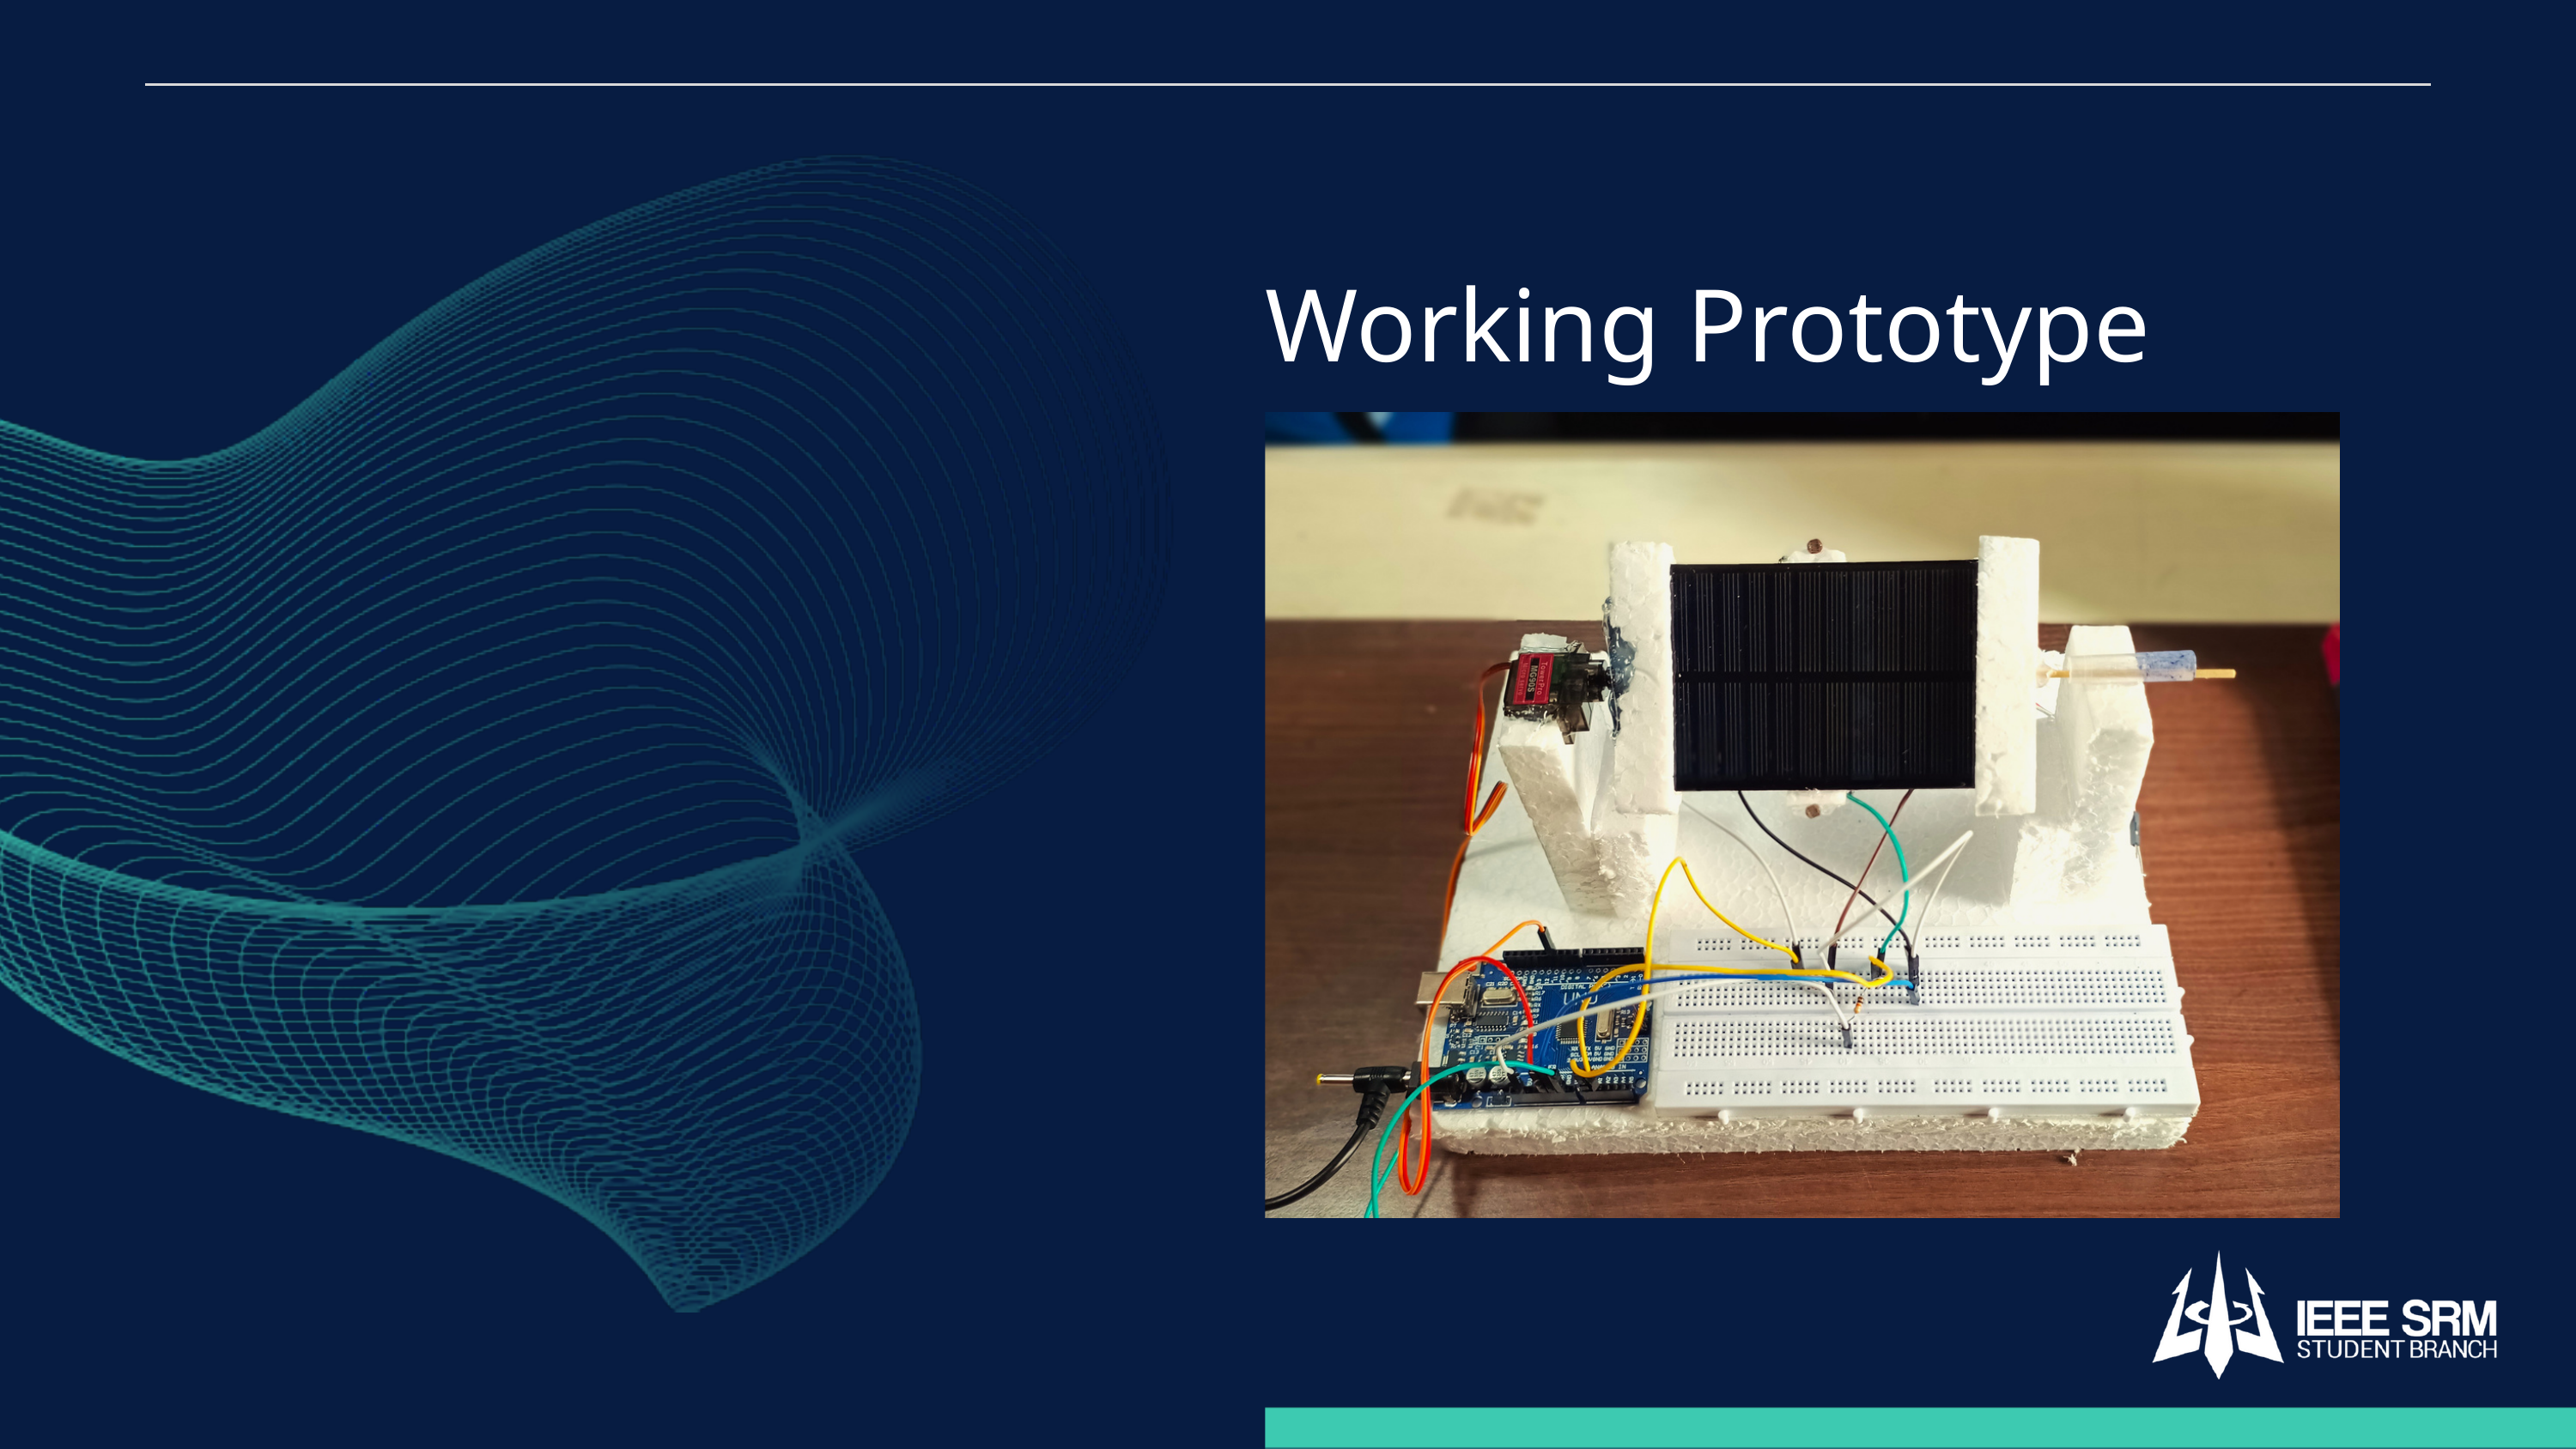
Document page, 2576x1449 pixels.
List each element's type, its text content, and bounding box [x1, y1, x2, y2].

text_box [143, 82, 2433, 87]
text_box [1265, 1387, 2576, 1449]
text_box [2136, 1234, 2512, 1390]
text_box [0, 153, 1179, 1313]
text_box [1265, 412, 2340, 1218]
text_box Working Prototype [1265, 261, 2469, 382]
